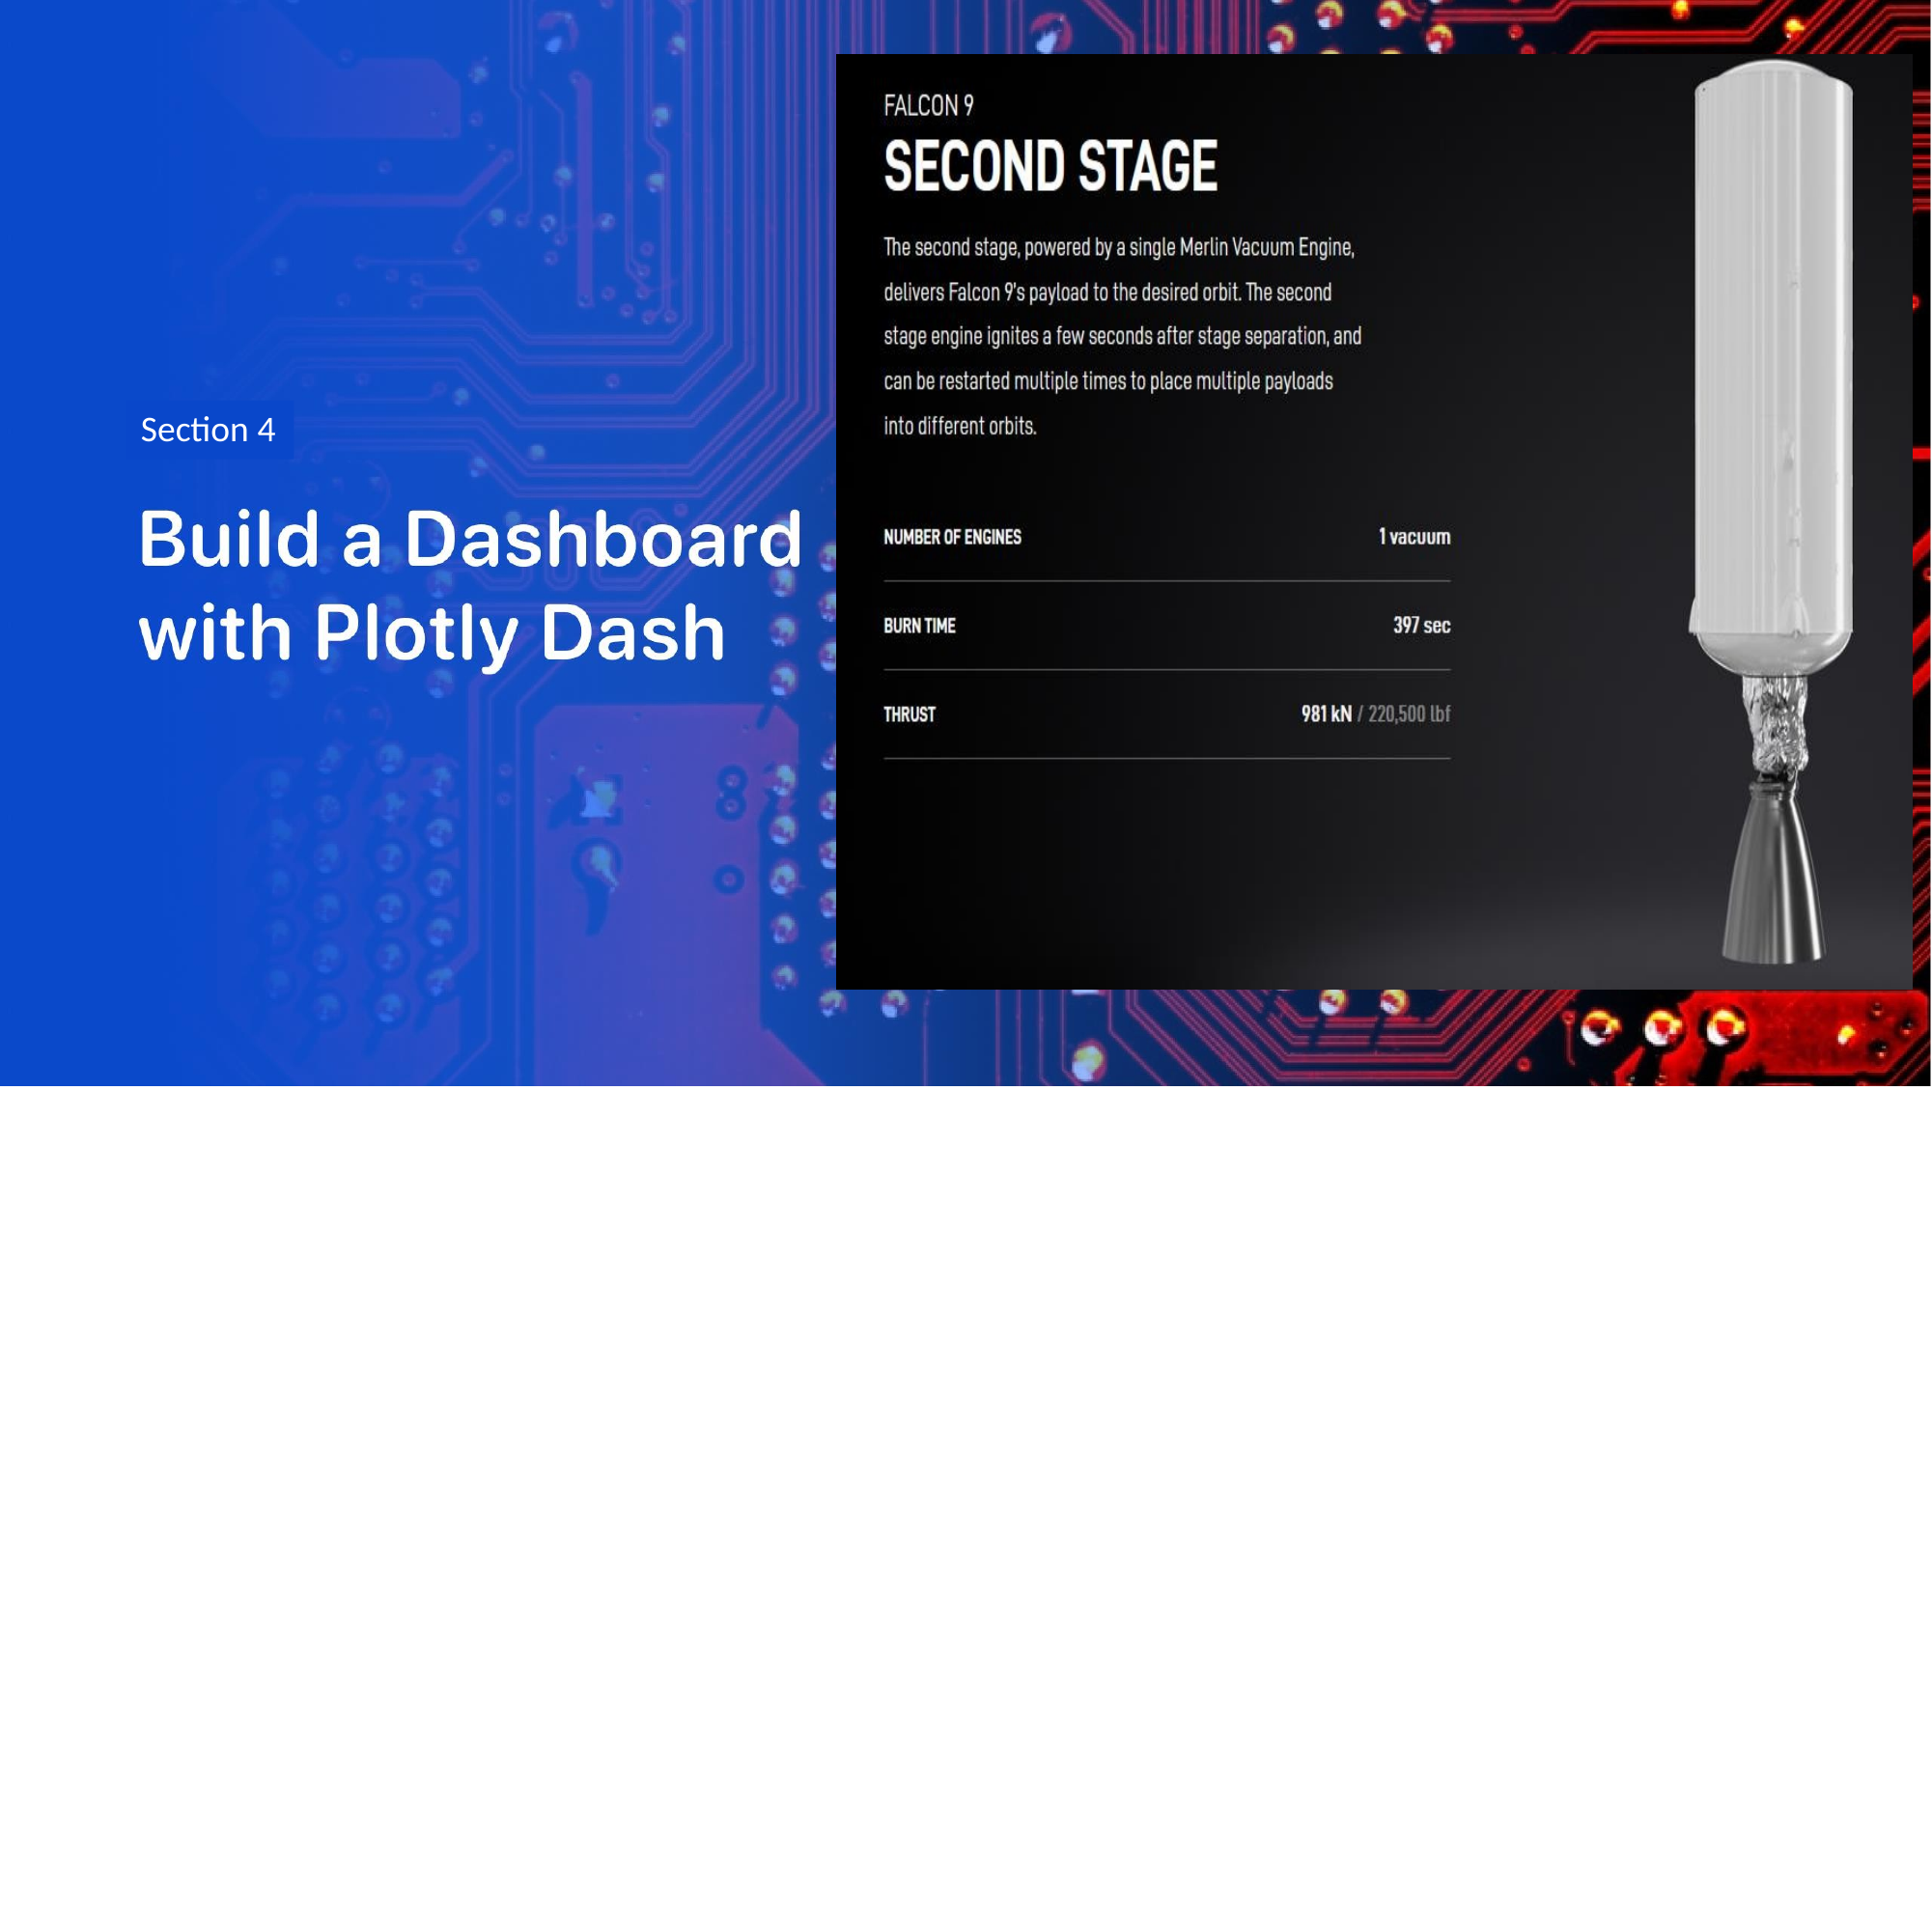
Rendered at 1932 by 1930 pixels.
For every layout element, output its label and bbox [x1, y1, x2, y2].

picture [836, 54, 1913, 990]
text_box [0, 0, 1931, 1087]
